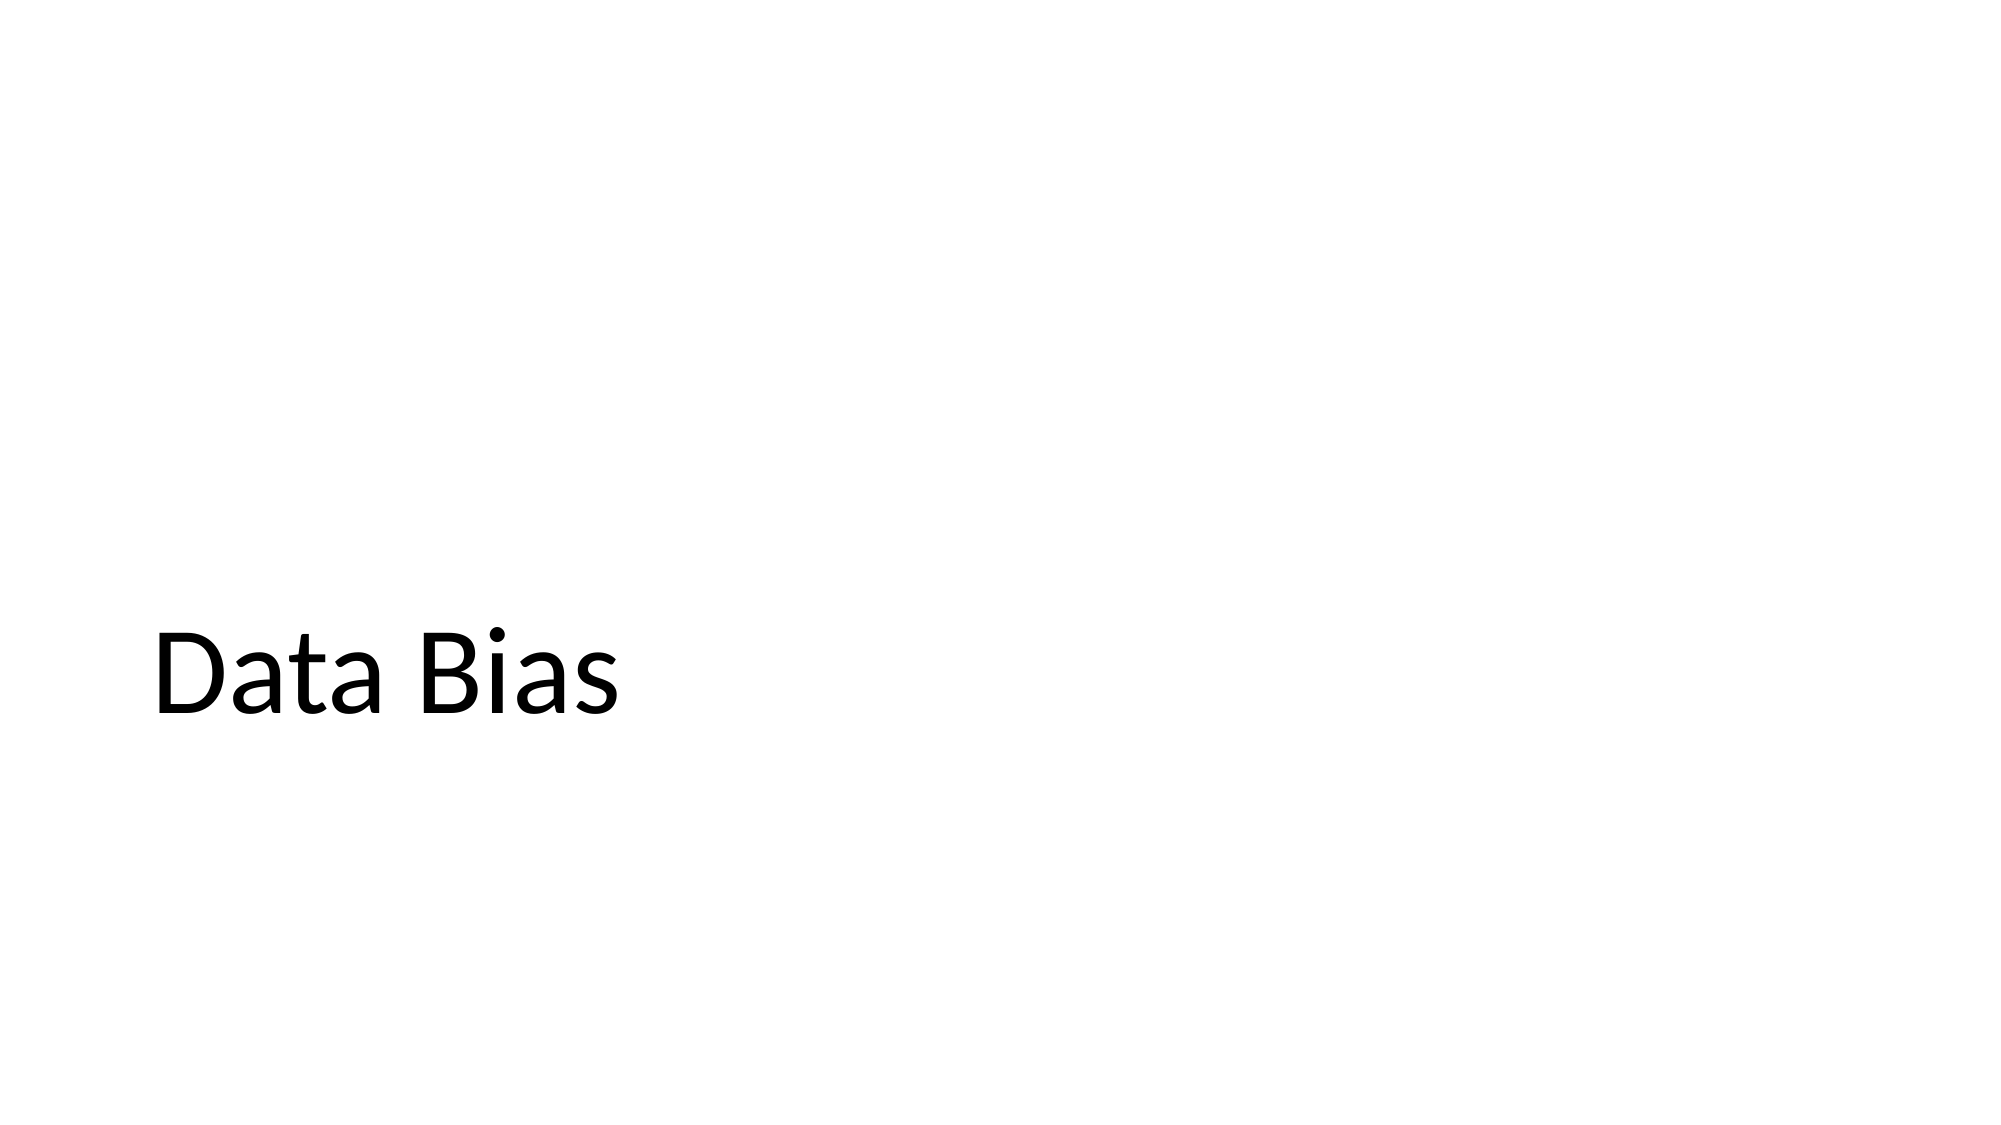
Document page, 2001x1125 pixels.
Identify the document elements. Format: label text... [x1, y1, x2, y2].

title Data Bias [136, 280, 1862, 749]
